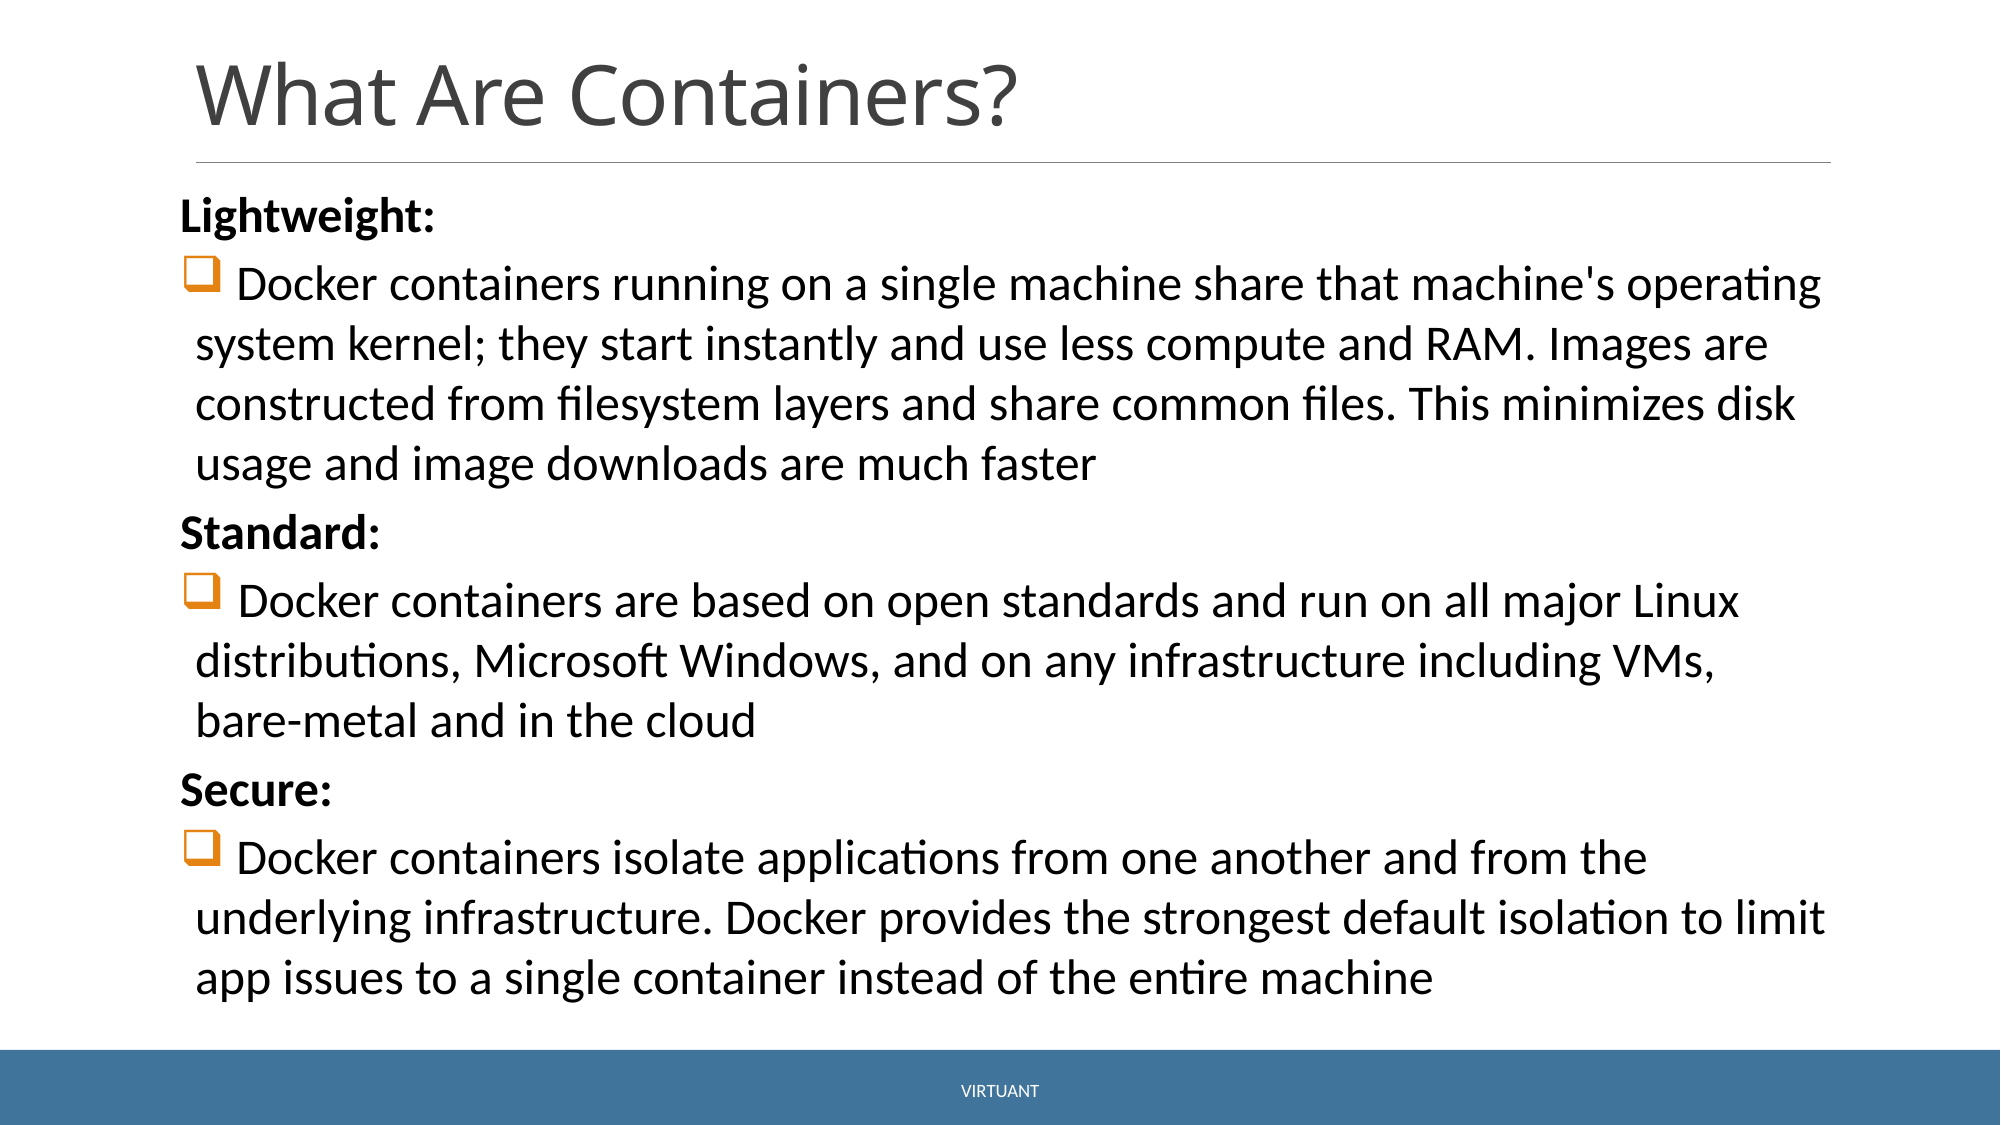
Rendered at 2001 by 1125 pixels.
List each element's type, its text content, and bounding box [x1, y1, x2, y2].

title What Are Containers? [180, 47, 1830, 150]
list Lightweight: Docker containers running on a single machine share that machine's operating system kernel; they start instantly and use less compute and RAM. Images are constructed from filesystem layers and share common files. This minimizes disk usage and image downloads are much faster Standard: Docker containers are based on open standards and run on all major Linux distributions, Microsoft Windows, and on any infrastructure including VMs, bare-metal and in the cloud Secure: Docker containers isolate applications from one another and from the underlying infrastructure. Docker provides the strongest default isolation to limit app issues to a single container instead of the entire machine [180, 174, 1830, 1060]
footer Virtuant [604, 1059, 1396, 1120]
